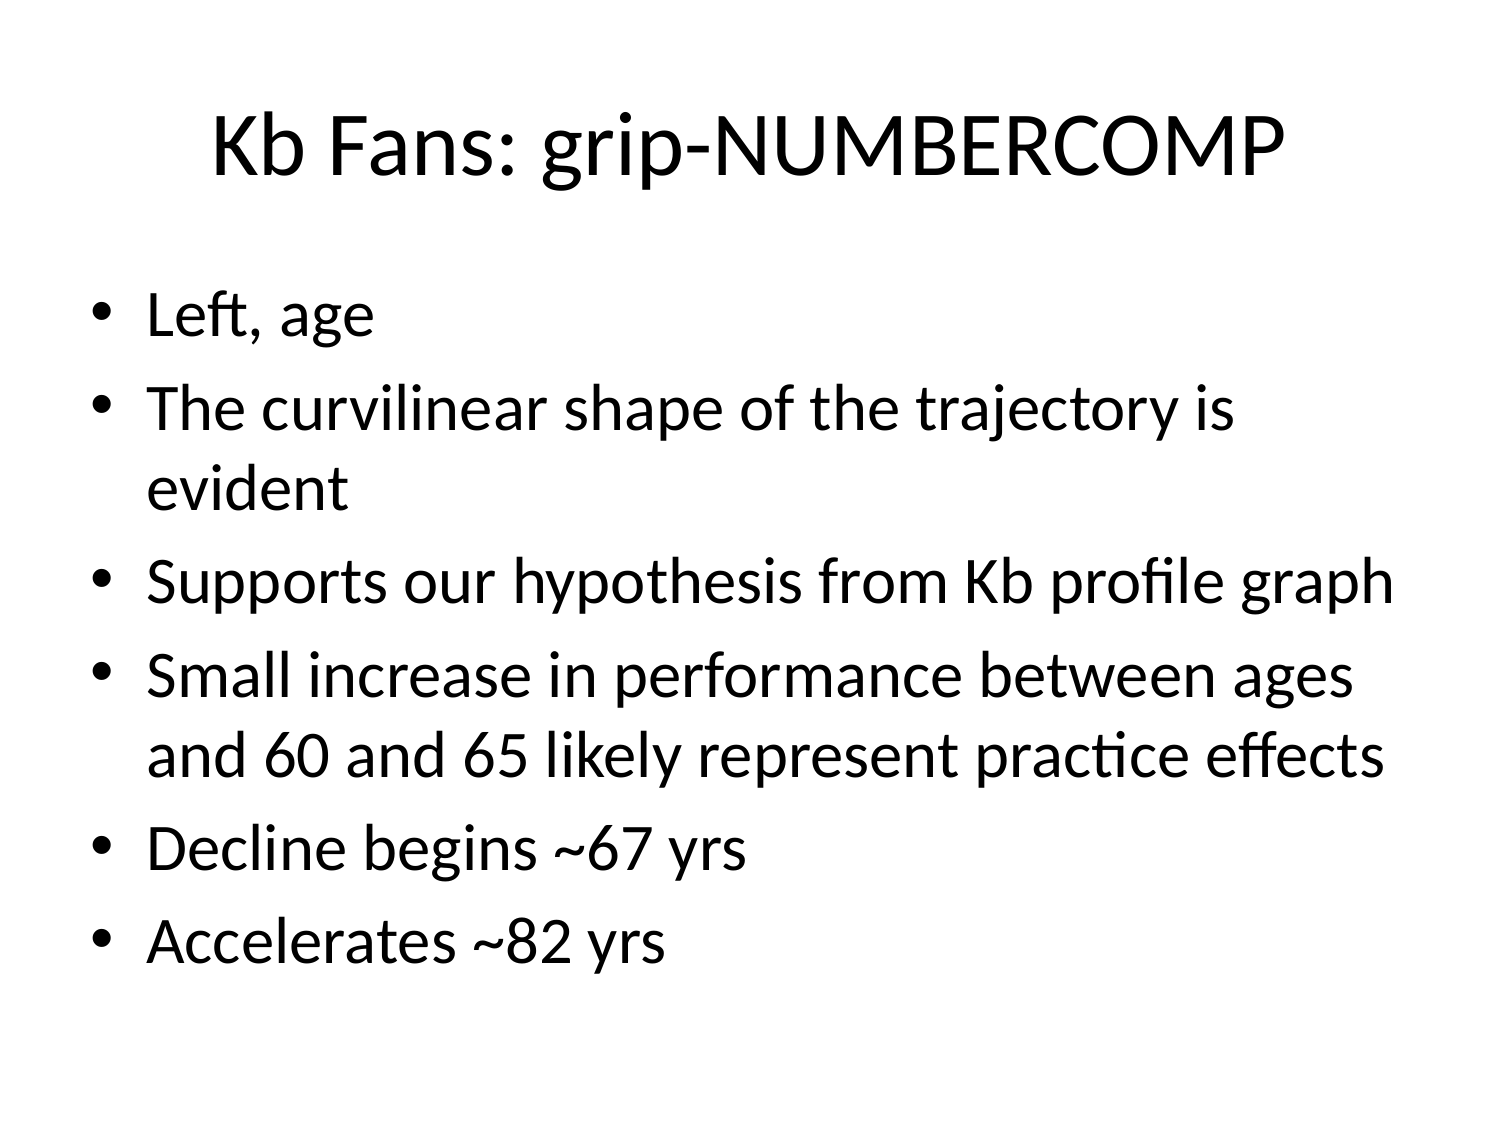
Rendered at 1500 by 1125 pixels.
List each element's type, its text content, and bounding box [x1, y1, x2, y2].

list Left, age The curvilinear shape of the trajectory is evident Supports our hypothesis from Kb profile graph Small increase in performance between ages and 60 and 65 likely represent practice effects Decline begins ~67 yrs Accelerates ~82 yrs [75, 262, 1425, 1005]
title Kb Fans: grip-NUMBERCOMP [75, 45, 1425, 233]
